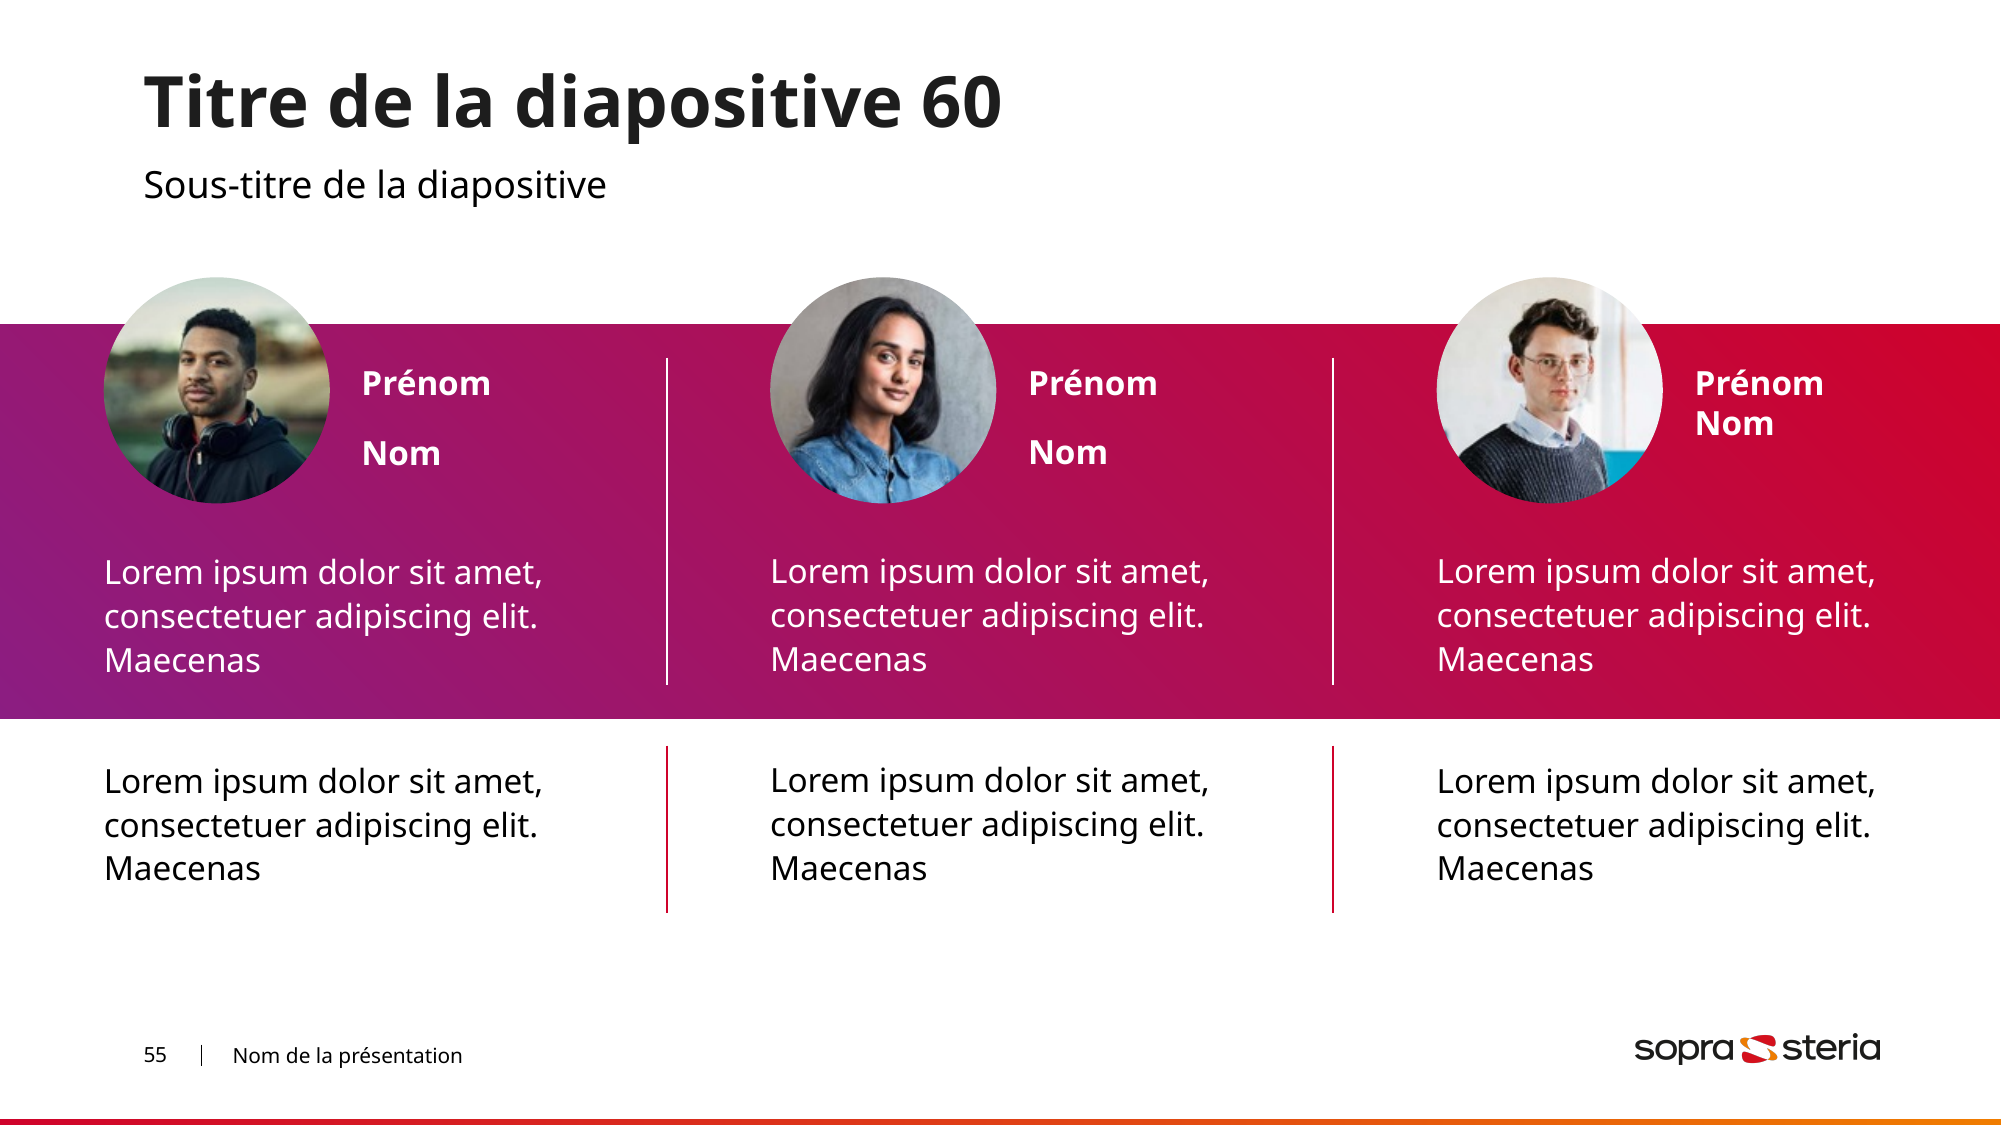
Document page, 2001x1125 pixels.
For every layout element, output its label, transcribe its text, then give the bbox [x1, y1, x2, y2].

footer Nom de la présentation [232, 1042, 807, 1068]
list Lorem ipsum dolor sit amet, consectetuer adipiscing elit. Maecenas [770, 755, 1242, 1125]
picture [103, 277, 330, 504]
list Lorem ipsum dolor sit amet, consectetuer adipiscing elit. Maecenas [1436, 755, 1909, 1125]
list Prénom Nom [1028, 362, 1242, 505]
picture [770, 277, 997, 504]
picture [1436, 277, 1663, 504]
list Lorem ipsum dolor sit amet, consectetuer adipiscing elit. Maecenas [770, 546, 1242, 676]
list Sous-titre de la diapositive [143, 160, 1331, 799]
list Lorem ipsum dolor sit amet, consectetuer adipiscing elit. Maecenas [1436, 546, 1909, 676]
list Prénom Nom [361, 362, 576, 505]
list Prénom Nom [1694, 362, 1909, 454]
title Titre de la diapositive 60 [143, 66, 1331, 144]
list Lorem ipsum dolor sit amet, consectetuer adipiscing elit. Maecenas [103, 755, 576, 1125]
list Lorem ipsum dolor sit amet, consectetuer adipiscing elit. Maecenas [103, 547, 576, 677]
